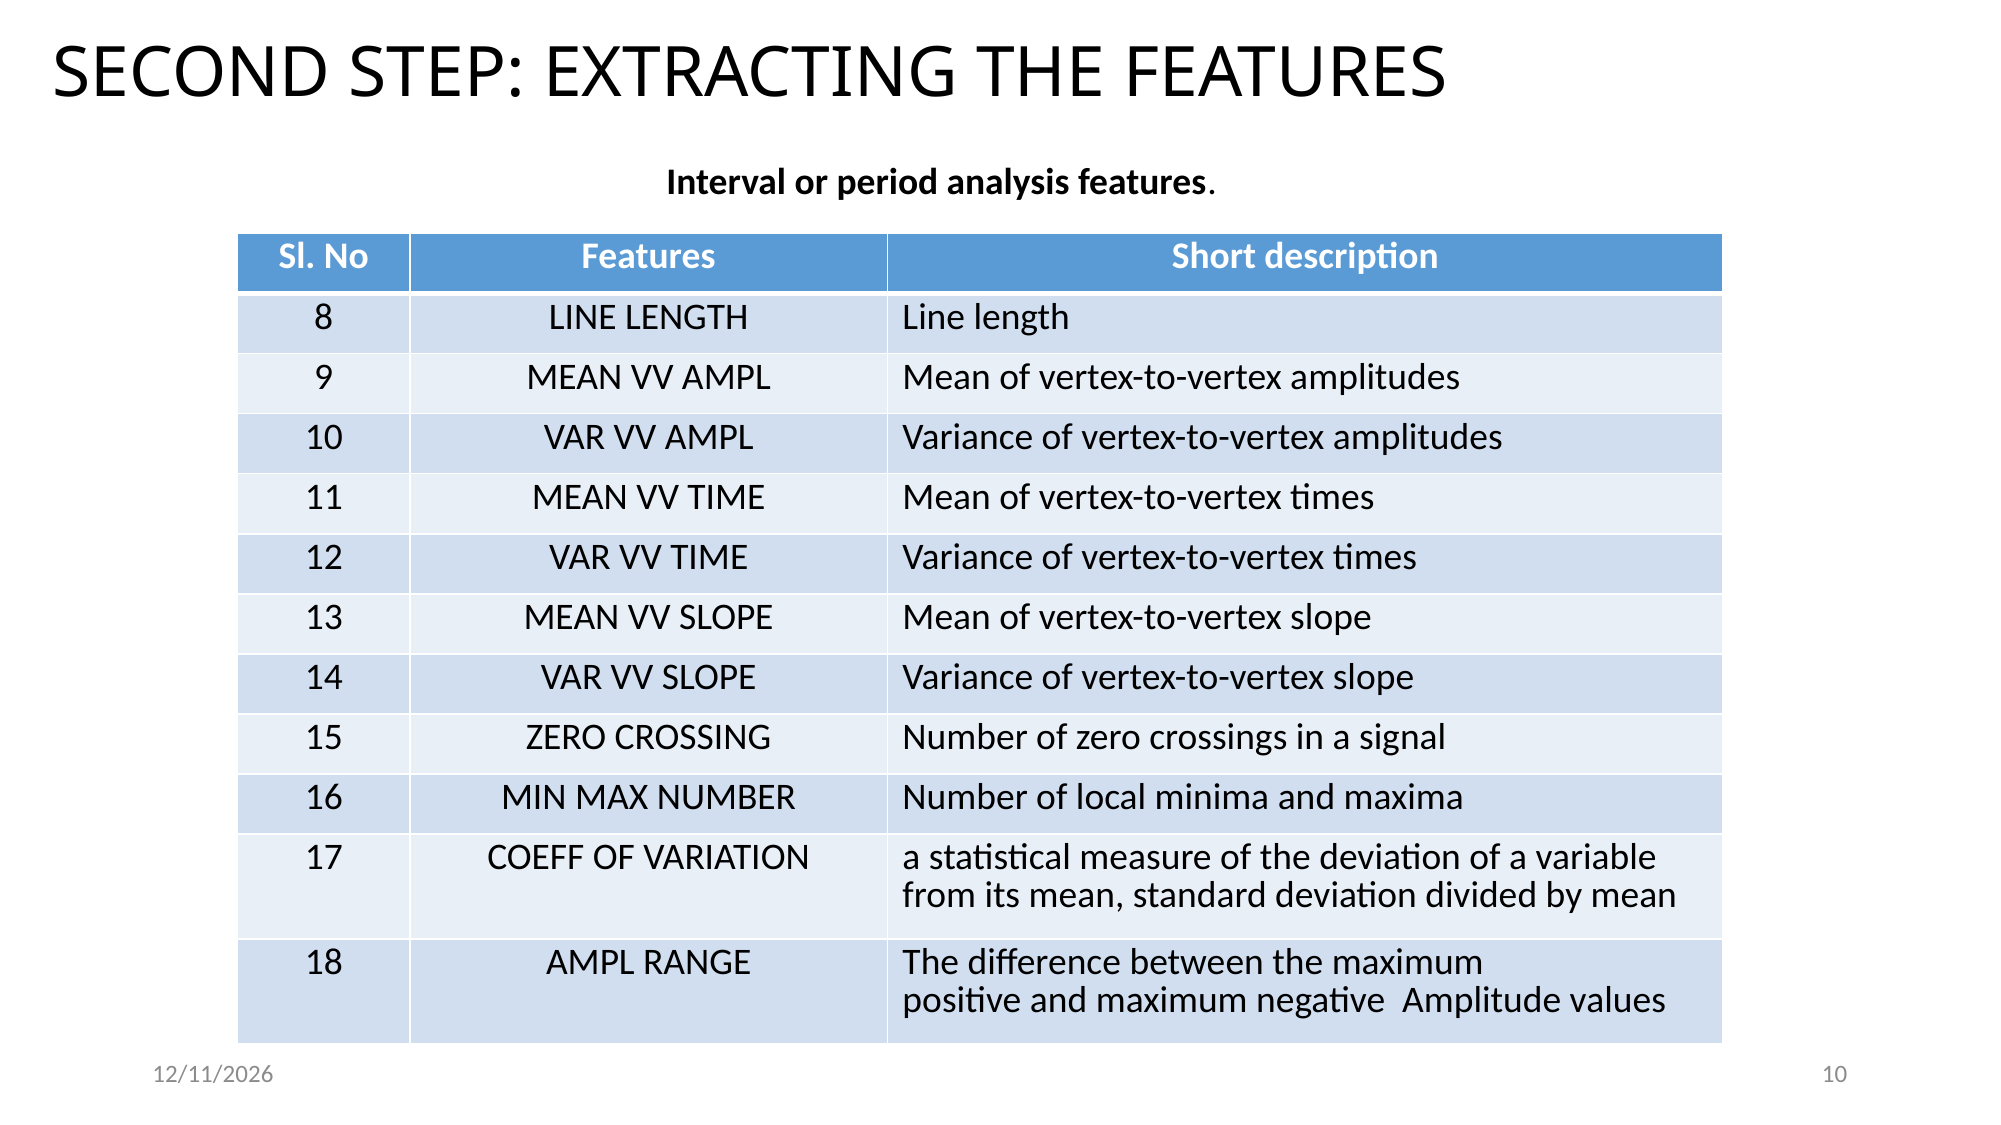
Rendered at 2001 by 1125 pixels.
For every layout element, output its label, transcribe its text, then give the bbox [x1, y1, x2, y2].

table_cell MIN MAX NUMBER [411, 775, 887, 833]
table_cell Number of local minima and maxima [888, 775, 1722, 833]
table_cell 13 [238, 595, 409, 653]
table_cell 9 [238, 354, 409, 413]
table_cell Mean of vertex-to-vertex amplitudes [888, 354, 1722, 413]
table_cell The difference between the maximum positive and maximum negative Amplitude values [888, 940, 1722, 1043]
table_cell VAR VV TIME [411, 535, 887, 593]
table_cell 15 [238, 715, 409, 773]
table_header Sl. No [238, 234, 409, 291]
table_cell Mean of vertex-to-vertex slope [888, 595, 1722, 653]
table_cell 11 [238, 474, 409, 533]
table_cell Variance of vertex-to-vertex amplitudes [888, 414, 1722, 473]
table_cell Mean of vertex-to-vertex times [888, 474, 1722, 533]
table_cell 16 [238, 775, 409, 833]
slide_number 10 [1412, 1042, 1863, 1103]
table_cell COEFF OF VARIATION [411, 835, 887, 938]
table_cell AMPL RANGE [411, 940, 887, 1043]
table_cell 10 [238, 414, 409, 473]
title SECOND STEP: EXTRACTING THE FEATURES [37, 19, 1763, 123]
table_cell VAR VV AMPL [411, 414, 887, 473]
table_cell MEAN VV TIME [411, 474, 887, 533]
table_cell Variance of vertex-to-vertex times [888, 535, 1722, 593]
table_cell 17 [238, 835, 409, 938]
table_header Features [411, 234, 887, 291]
table_cell 12 [238, 535, 409, 593]
table_cell MEAN VV AMPL [411, 354, 887, 413]
table_cell MEAN VV SLOPE [411, 595, 887, 653]
table_cell ZERO CROSSING [411, 715, 887, 773]
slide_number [137, 1042, 588, 1103]
table_cell VAR VV SLOPE [411, 655, 887, 713]
text_box Interval or period analysis features. [651, 149, 1232, 210]
table_cell a statistical measure of the deviation of a variable from its mean, standard deviation divided by mean [888, 835, 1722, 938]
table_header Short description [888, 234, 1722, 291]
table_cell 14 [238, 655, 409, 713]
table_cell 8 [238, 296, 409, 353]
table_cell Variance of vertex-to-vertex slope [888, 655, 1722, 713]
table_cell Line length [888, 296, 1722, 353]
table_cell 18 [238, 940, 409, 1042]
table_cell Number of zero crossings in a signal [888, 715, 1722, 773]
table_cell LINE LENGTH [411, 296, 887, 353]
